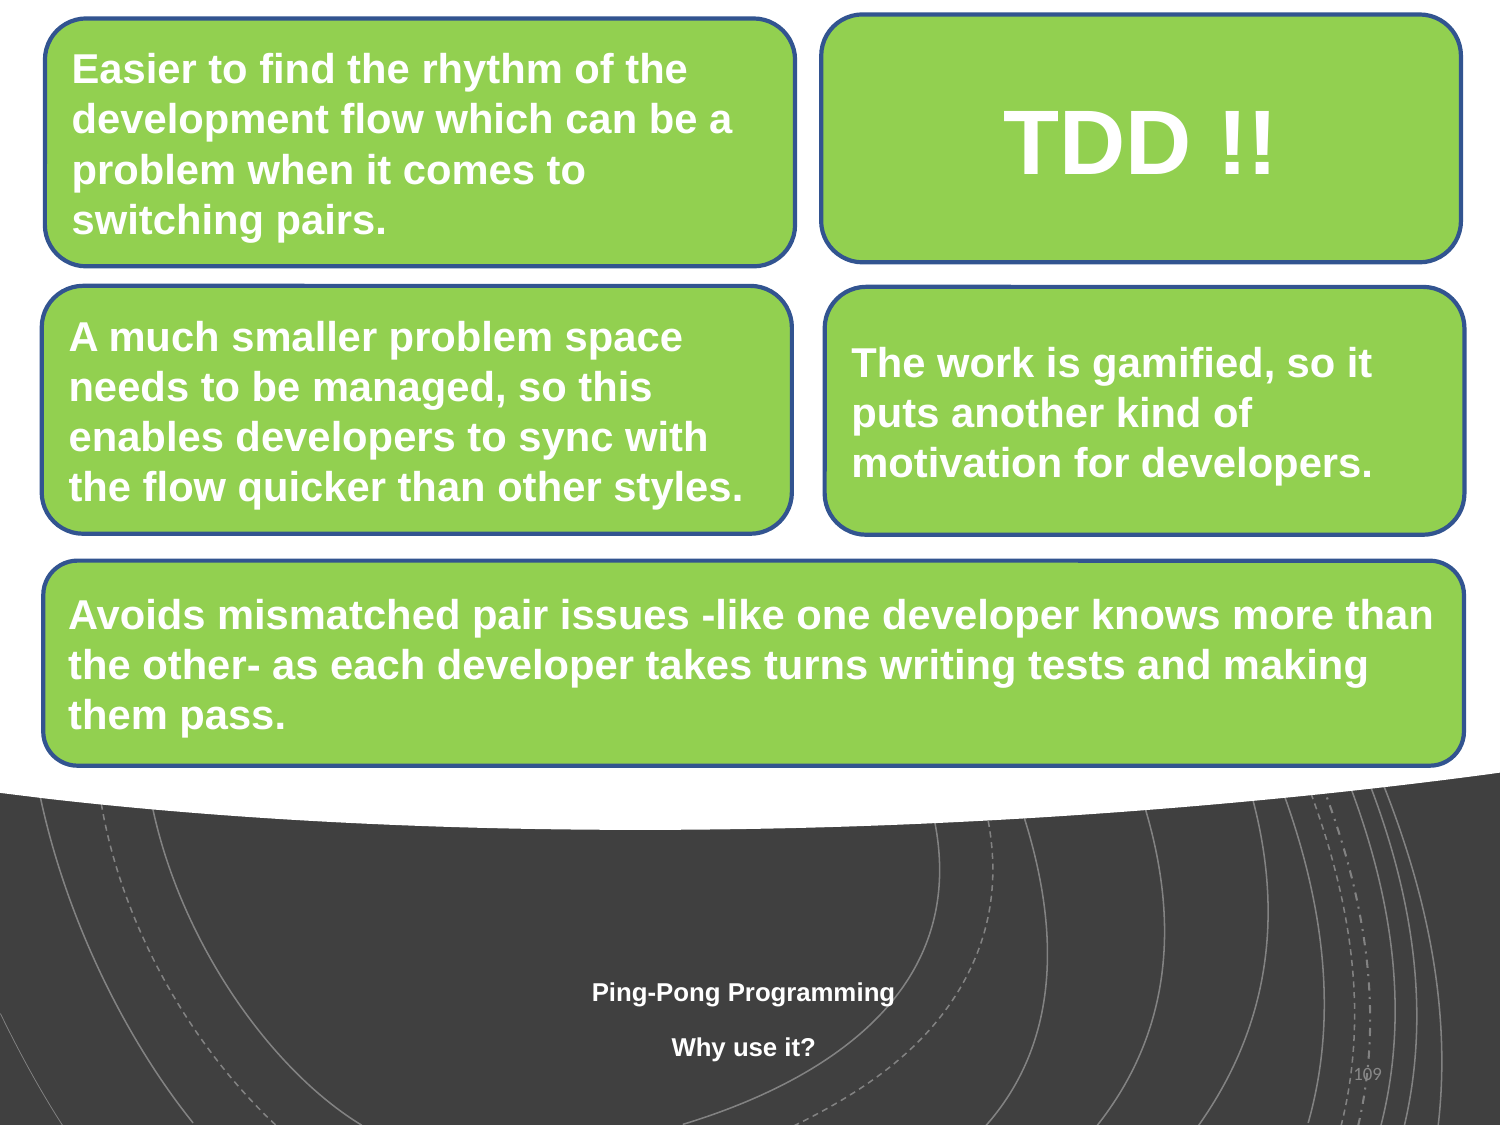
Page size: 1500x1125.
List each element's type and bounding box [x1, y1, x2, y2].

text_box [0, 0, 1500, 1125]
